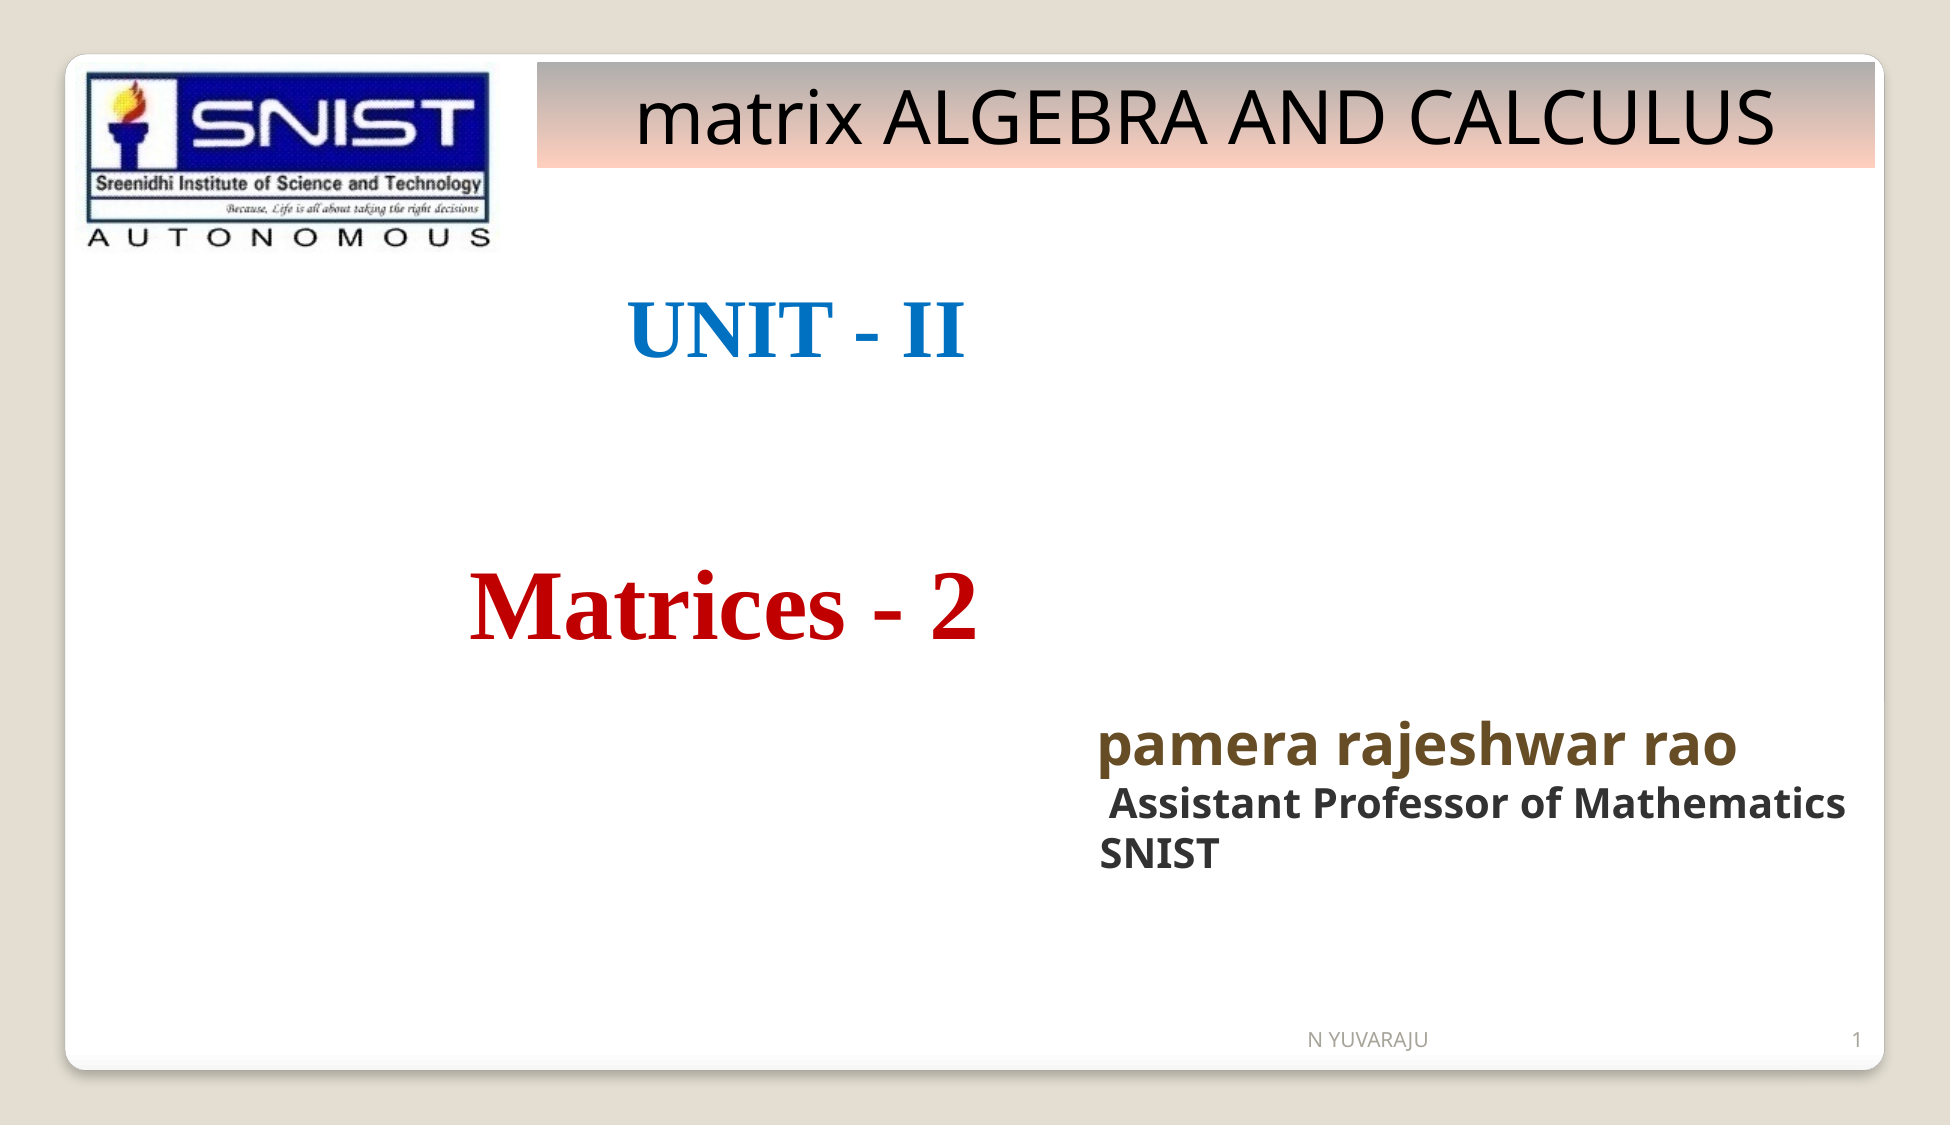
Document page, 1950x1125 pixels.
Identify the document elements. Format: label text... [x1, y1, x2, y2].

footer N YUVARAJU [1292, 1002, 1781, 1063]
text_box matrix ALGEBRA AND CALCULUS [537, 62, 1875, 168]
slide_number 1 [1781, 1002, 1878, 1063]
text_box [74, 647, 1851, 857]
text_box Matrices - 2 [149, 532, 1875, 667]
text_box UNIT - II [587, 258, 1075, 384]
text_box pamera rajeshwar rao Assistant Professor of Mathematics SNIST [837, 699, 1875, 935]
picture [74, 62, 501, 259]
